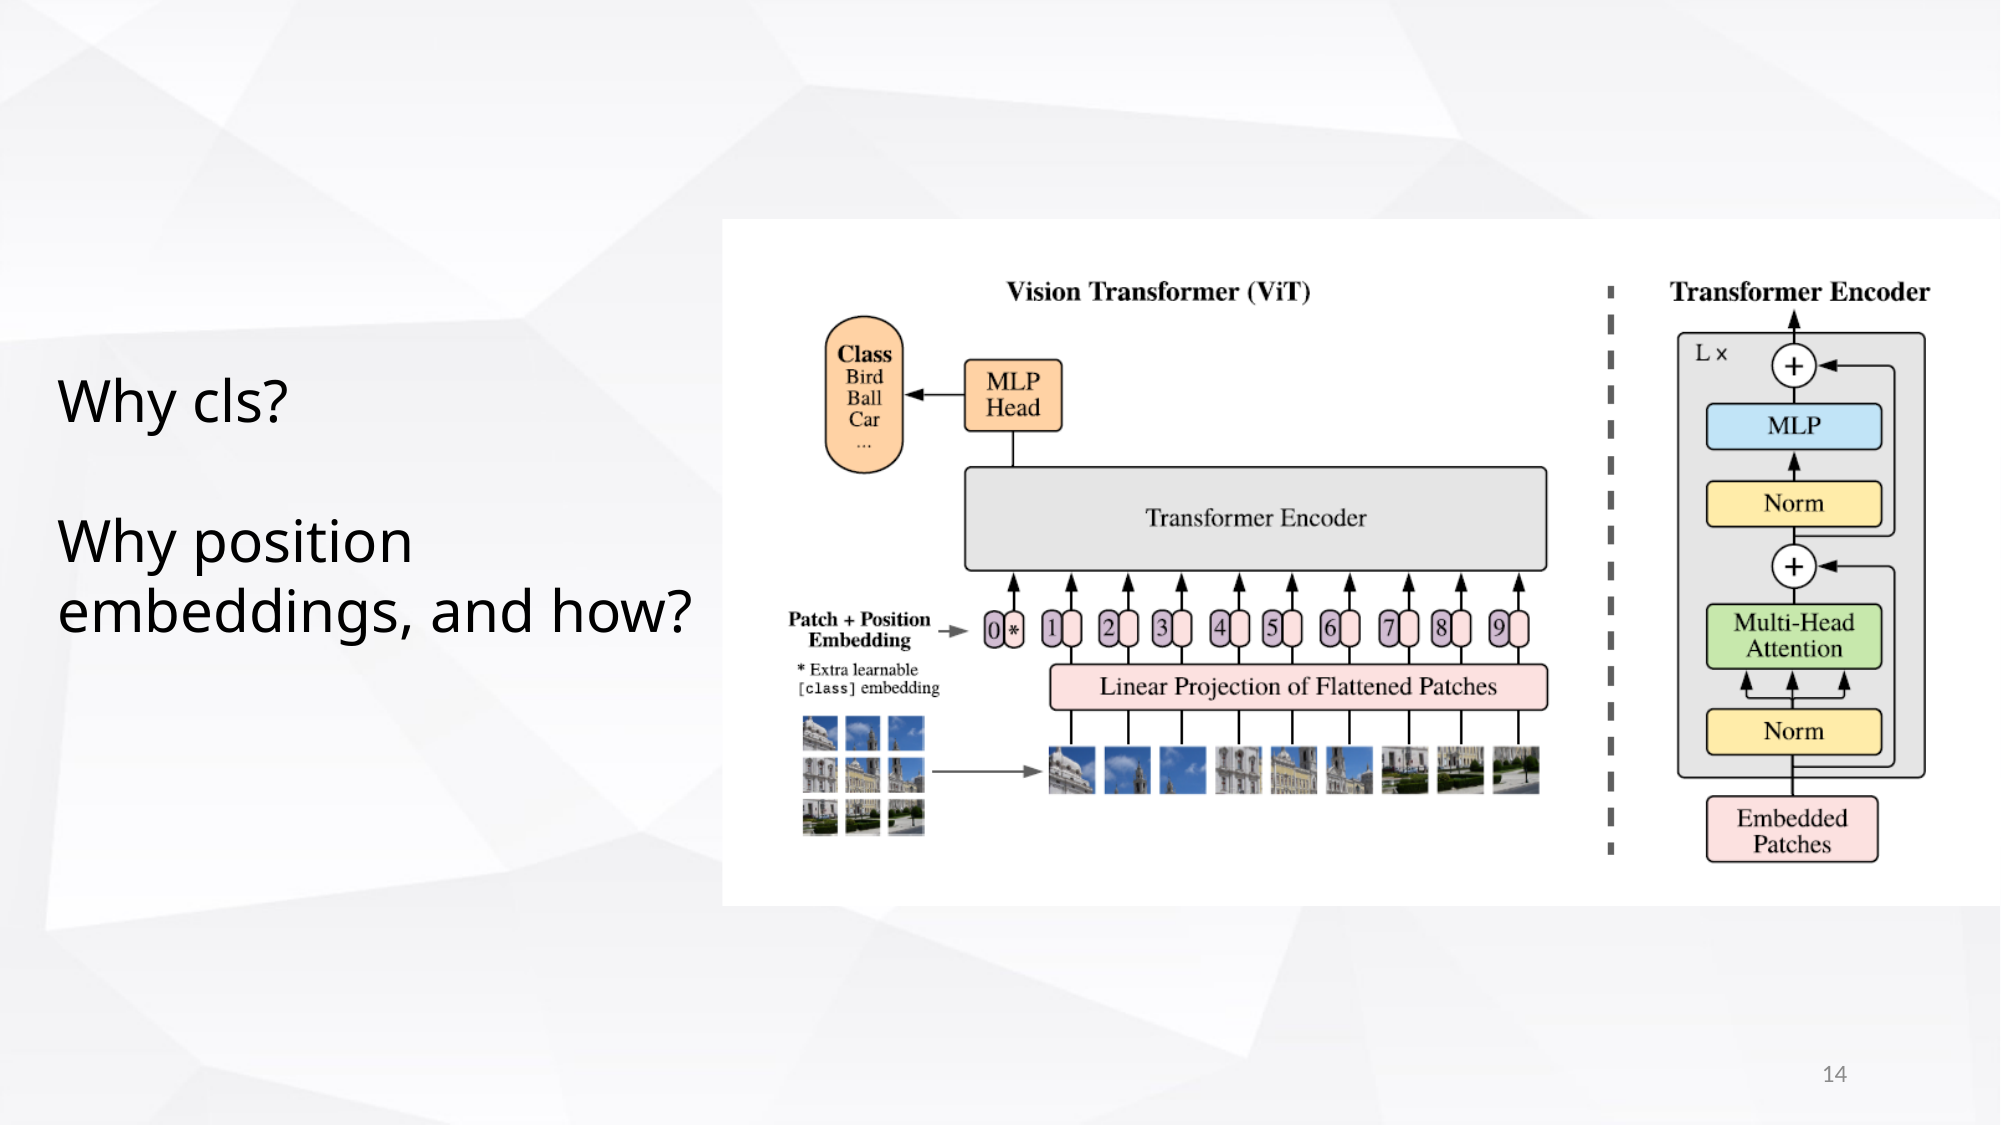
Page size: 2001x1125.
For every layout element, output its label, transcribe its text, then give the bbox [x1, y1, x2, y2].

text_box Why cls? Why position embeddings, and how? [42, 356, 722, 652]
slide_number 14 [1412, 1042, 1863, 1103]
picture [0, 0, 2001, 1125]
